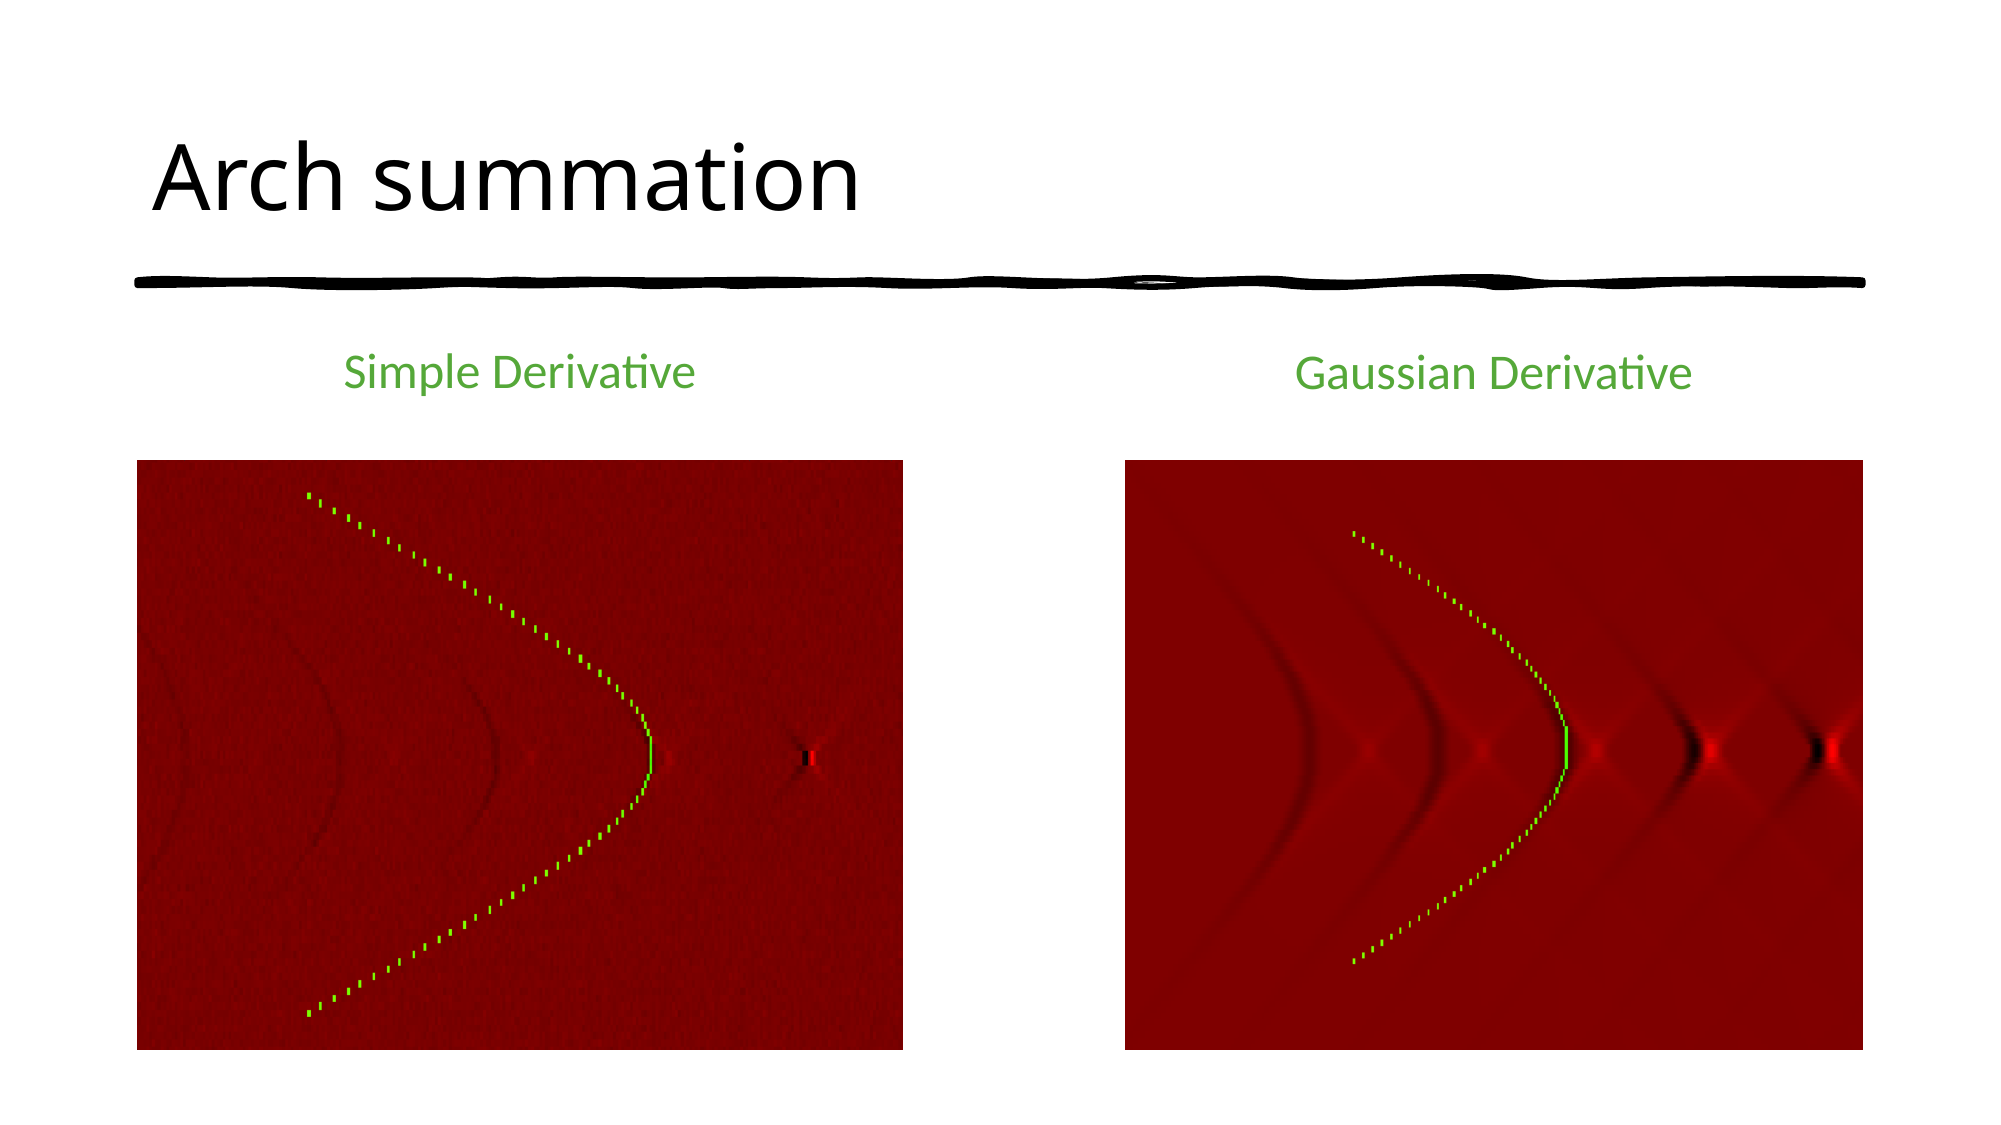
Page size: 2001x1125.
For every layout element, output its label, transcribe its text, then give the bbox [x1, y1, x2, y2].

text_box Simple Derivative [286, 330, 754, 406]
text_box Gaussian Derivative [1260, 331, 1728, 407]
picture [1125, 460, 1863, 1050]
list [137, 460, 903, 1050]
title Arch summation [137, 59, 1863, 278]
